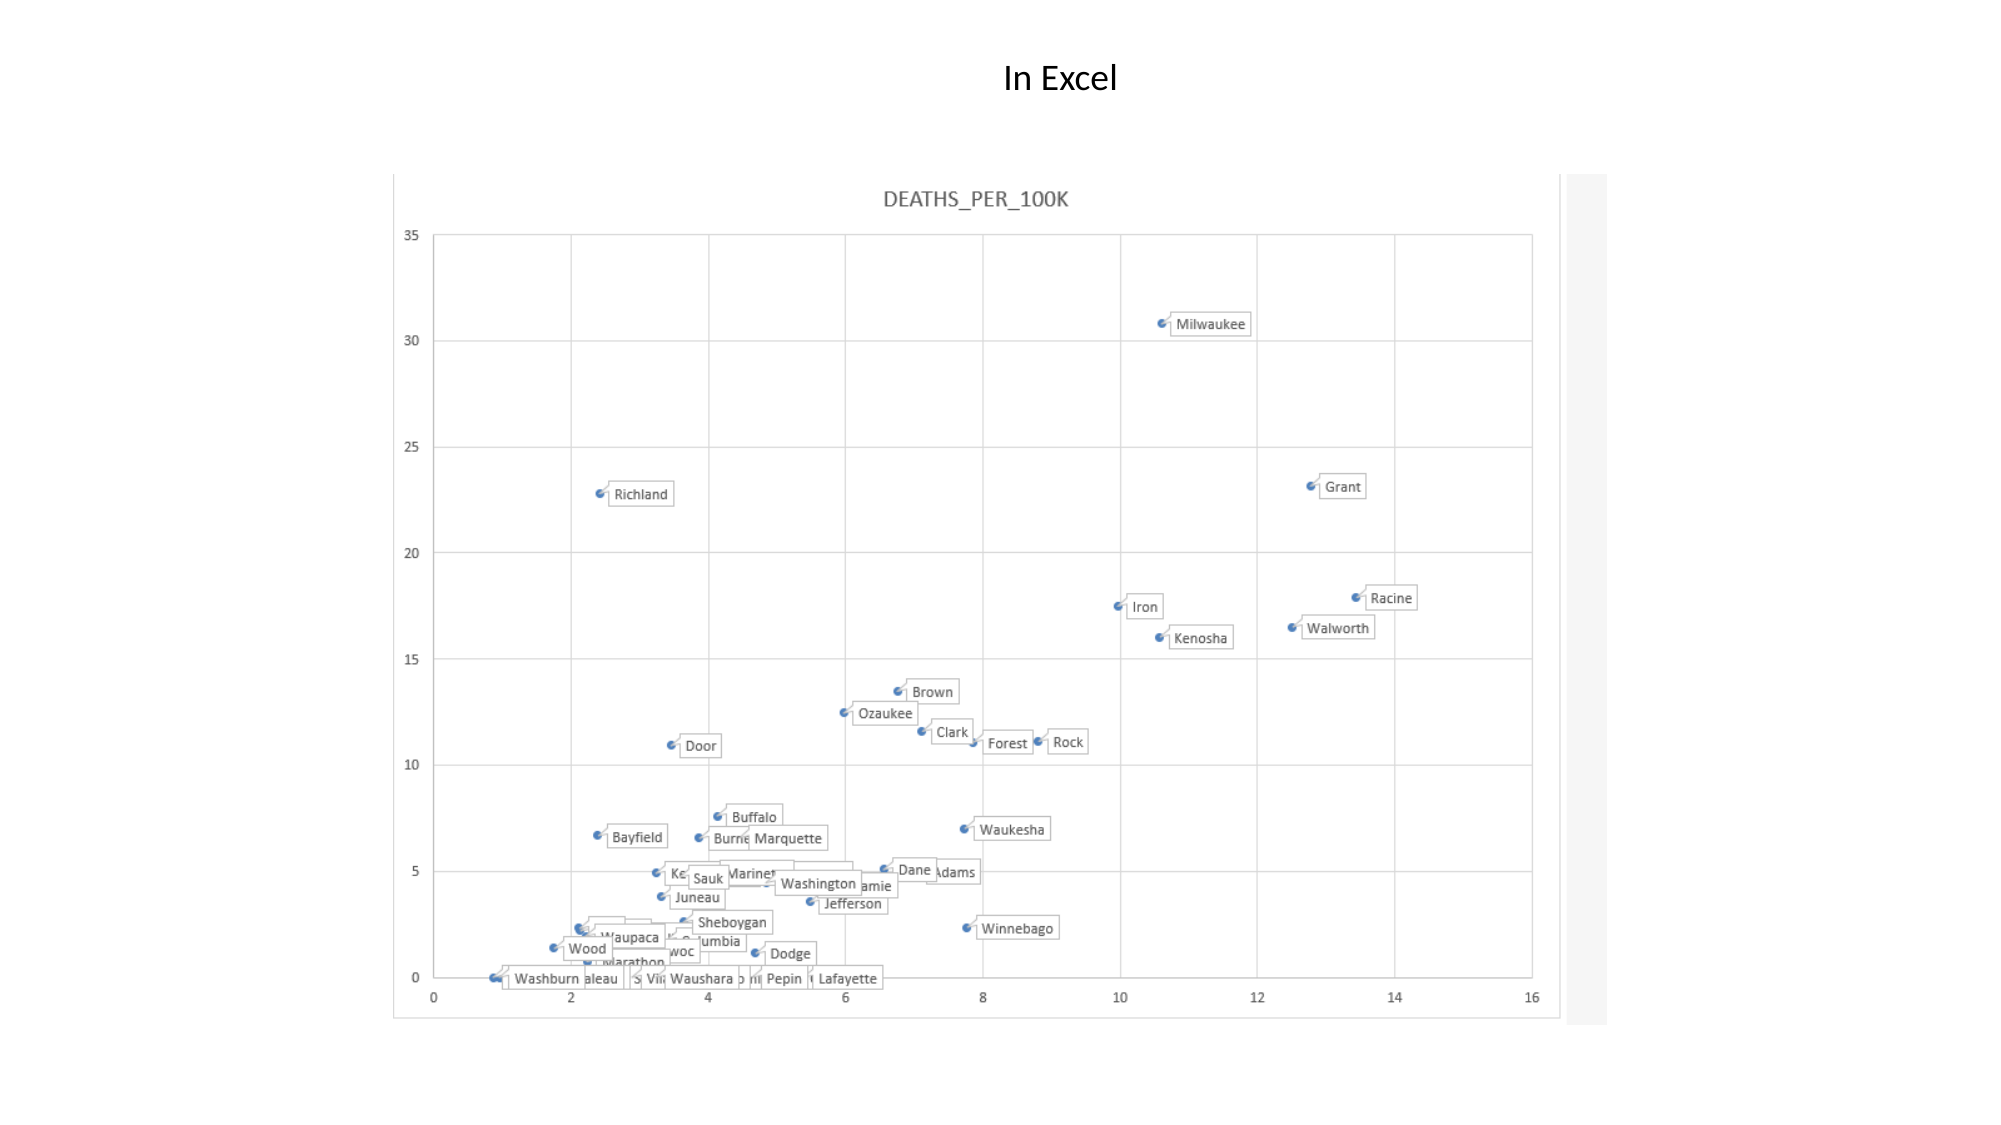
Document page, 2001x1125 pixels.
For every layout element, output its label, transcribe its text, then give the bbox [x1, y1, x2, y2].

picture [393, 174, 1607, 1025]
text_box In Excel [458, 45, 1663, 106]
